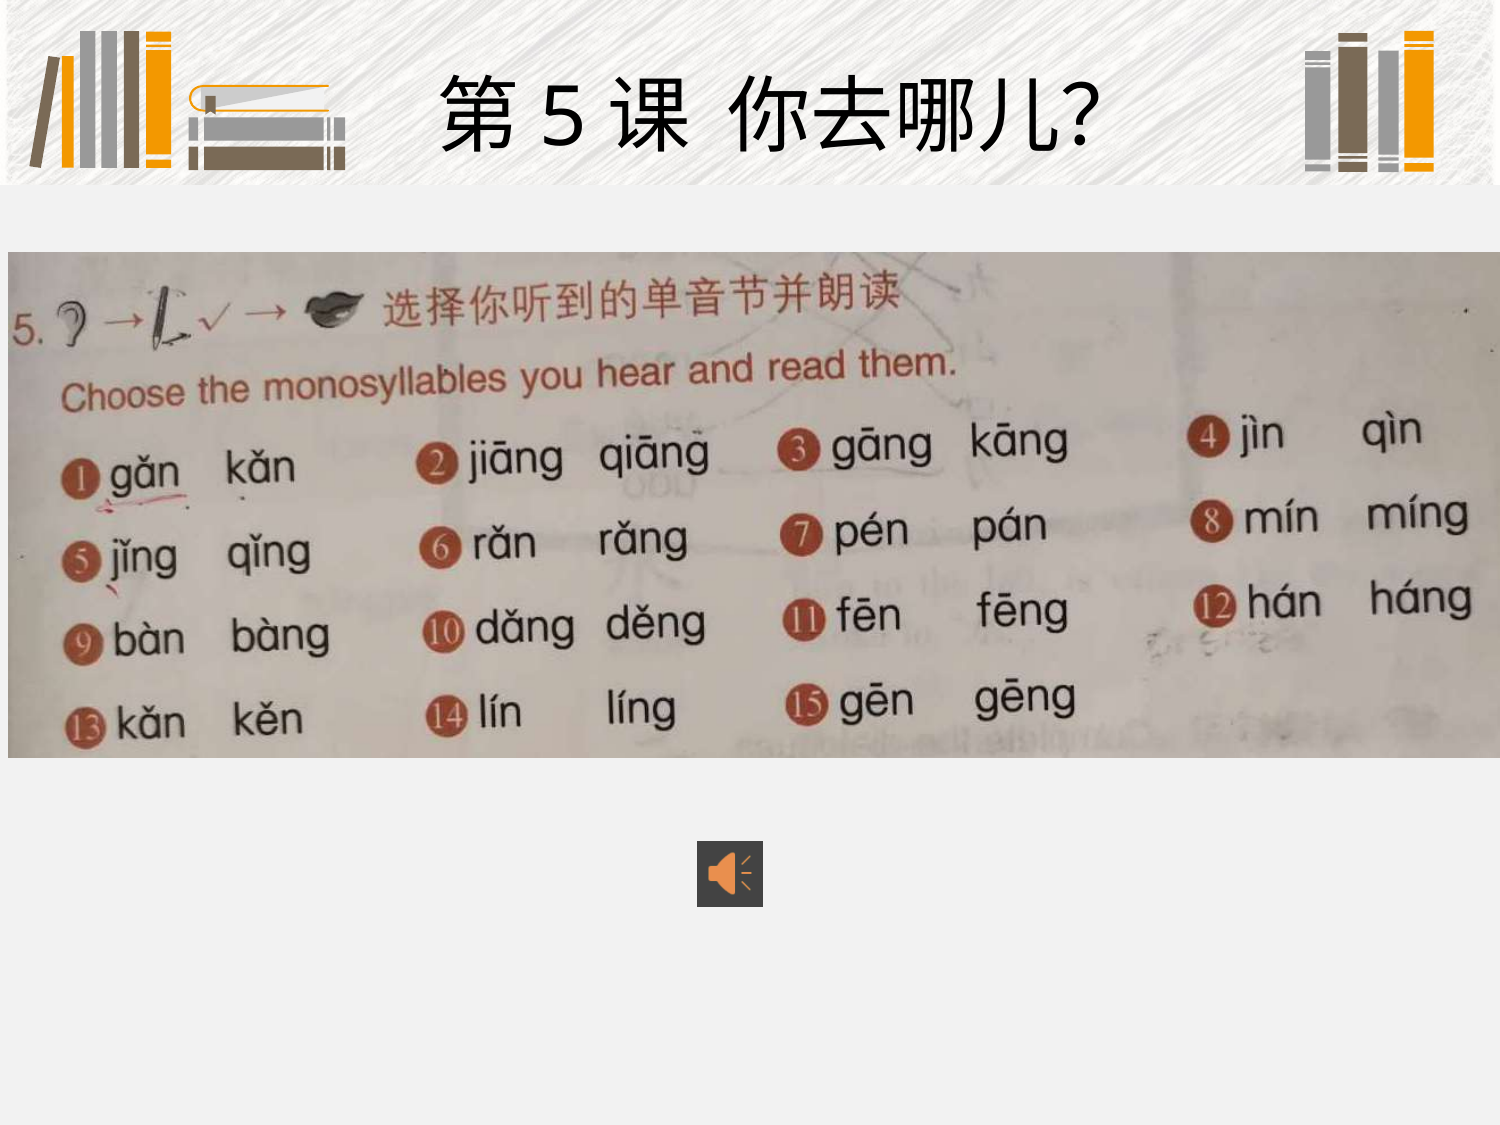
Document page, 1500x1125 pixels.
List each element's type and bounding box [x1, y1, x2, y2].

picture [7, 252, 1500, 758]
picture [696, 840, 765, 909]
text_box [29, 30, 346, 171]
picture [0, 0, 1500, 185]
text_box [1304, 30, 1435, 173]
